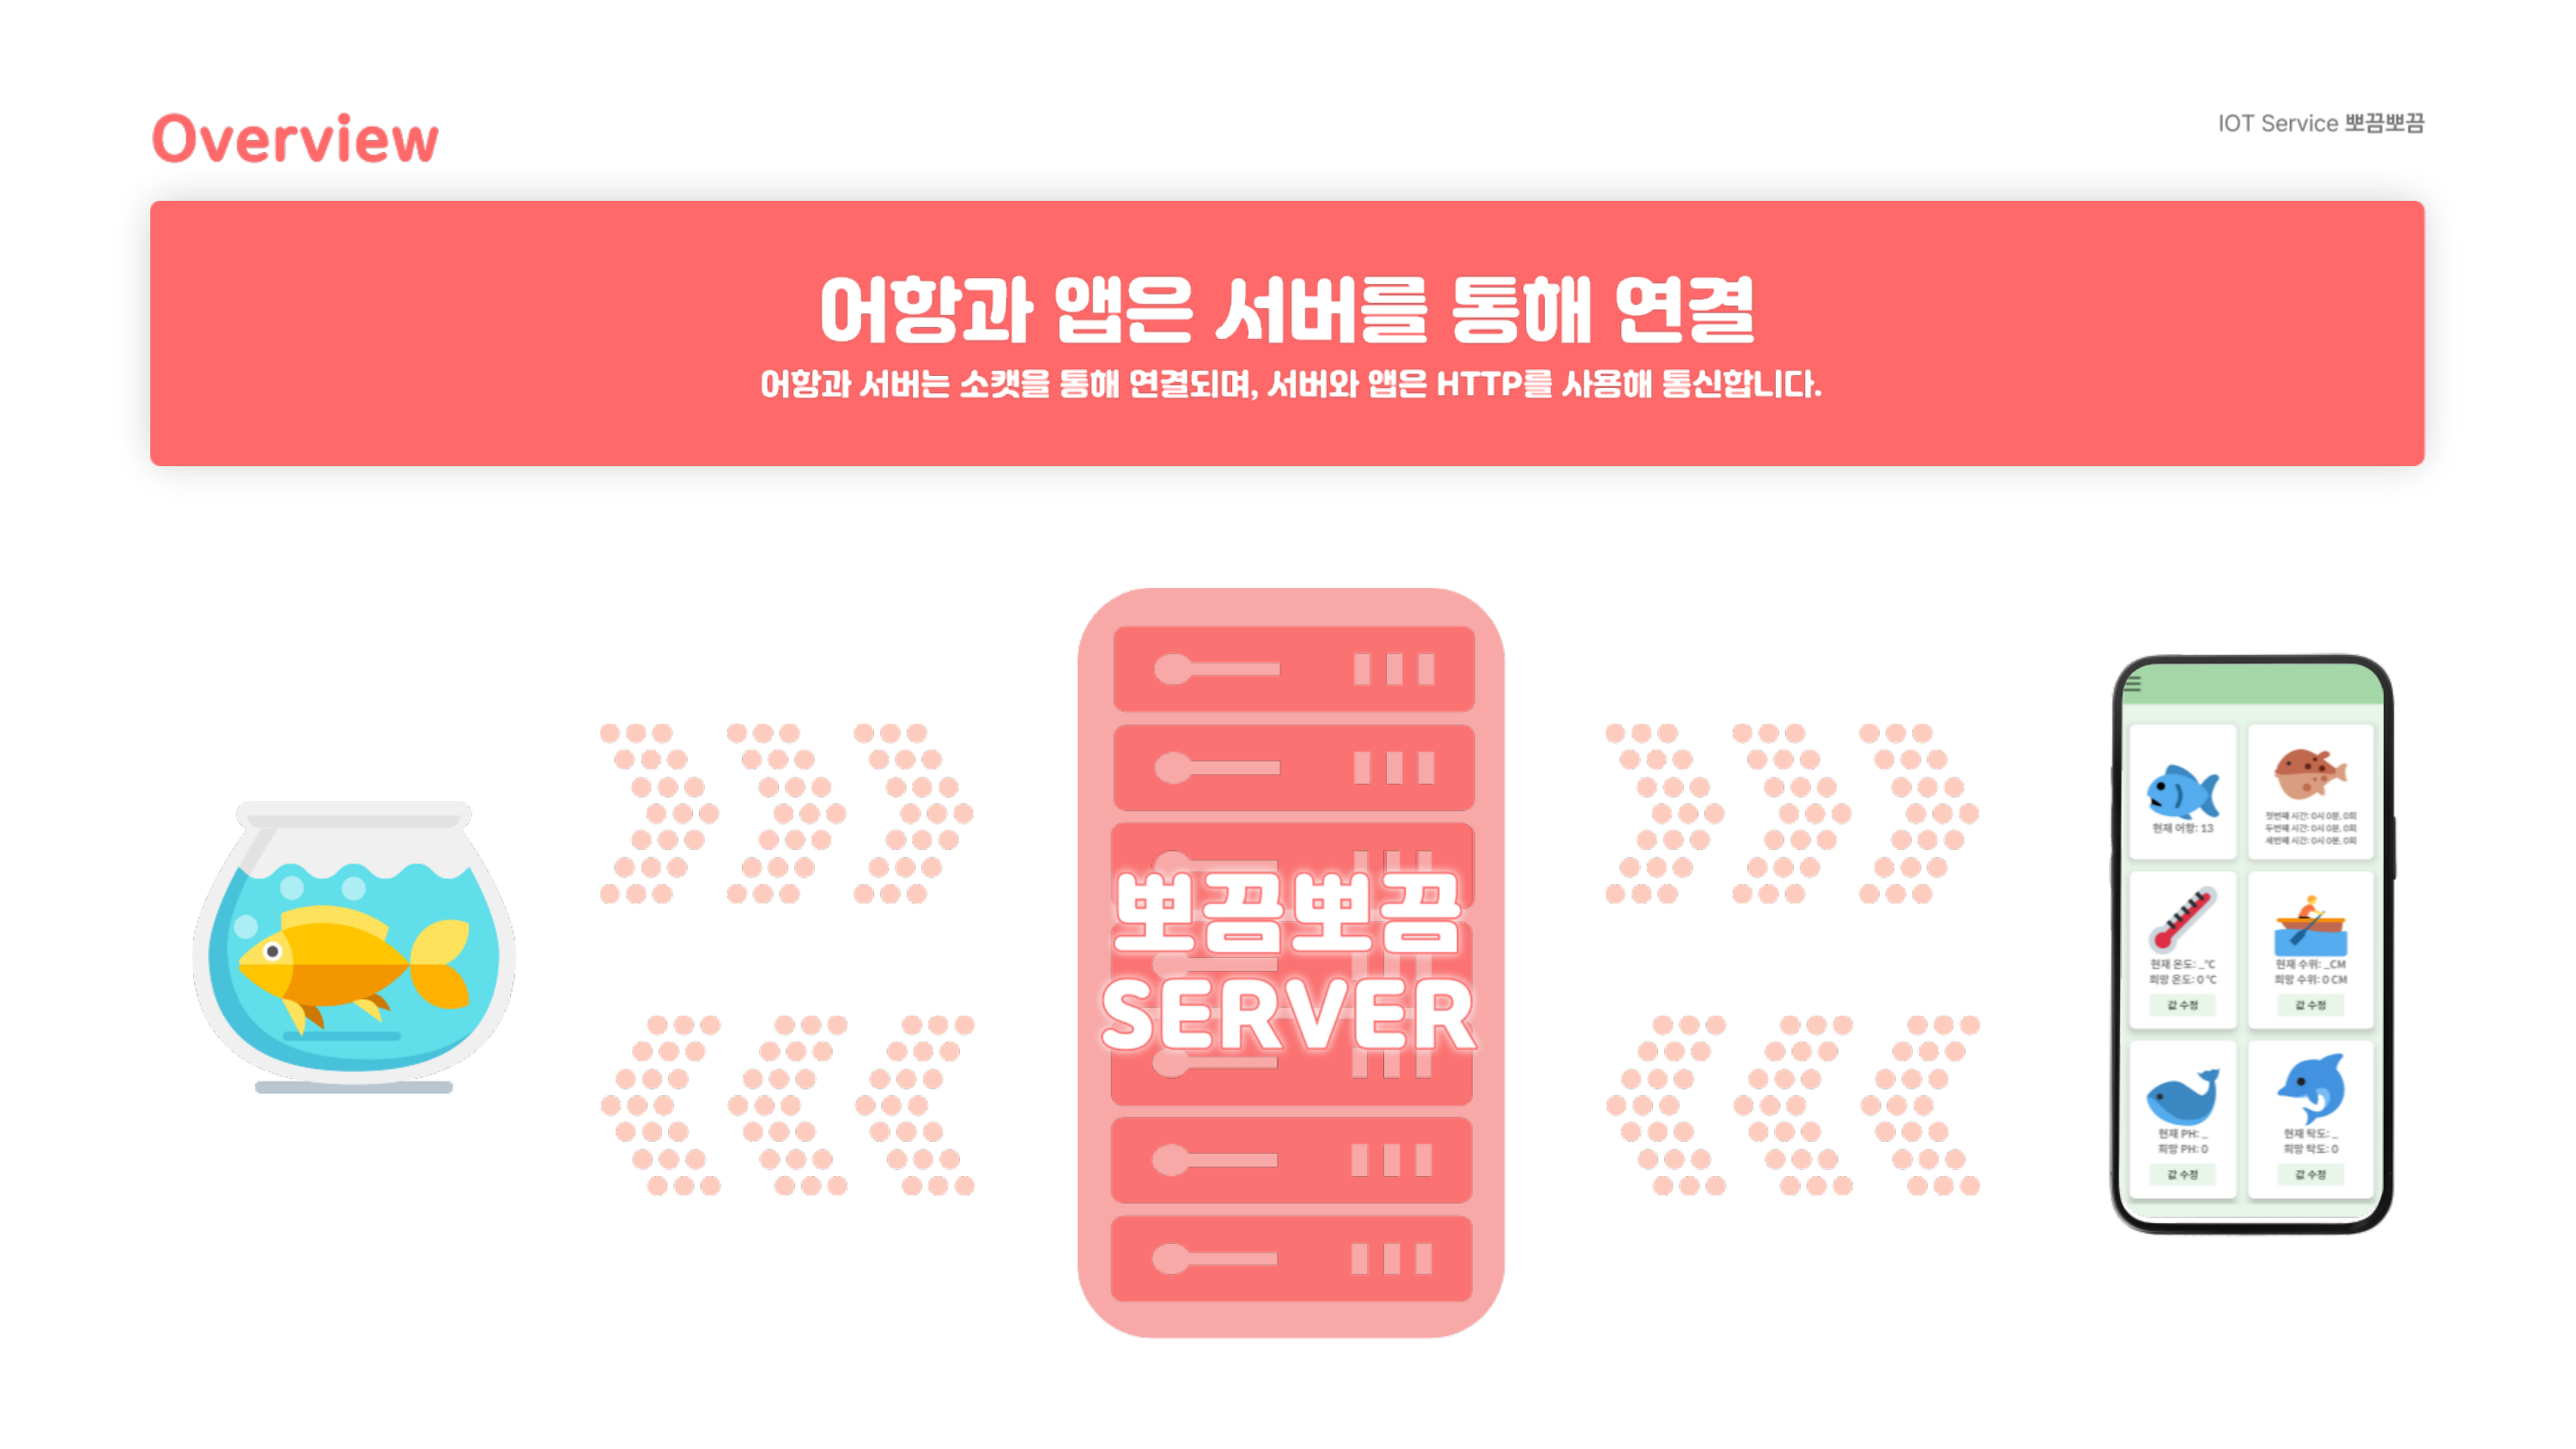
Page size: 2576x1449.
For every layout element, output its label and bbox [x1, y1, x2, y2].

picture [914, 756, 1768, 1342]
text_box [600, 724, 975, 905]
text_box [1606, 724, 1980, 905]
text_box [191, 800, 516, 1094]
text_box [1781, 615, 2576, 1280]
text_box [600, 1016, 975, 1197]
text_box [1606, 1016, 1980, 1197]
text_box [150, 201, 2426, 466]
text_box [1072, 588, 1509, 755]
picture [0, 69, 2576, 598]
